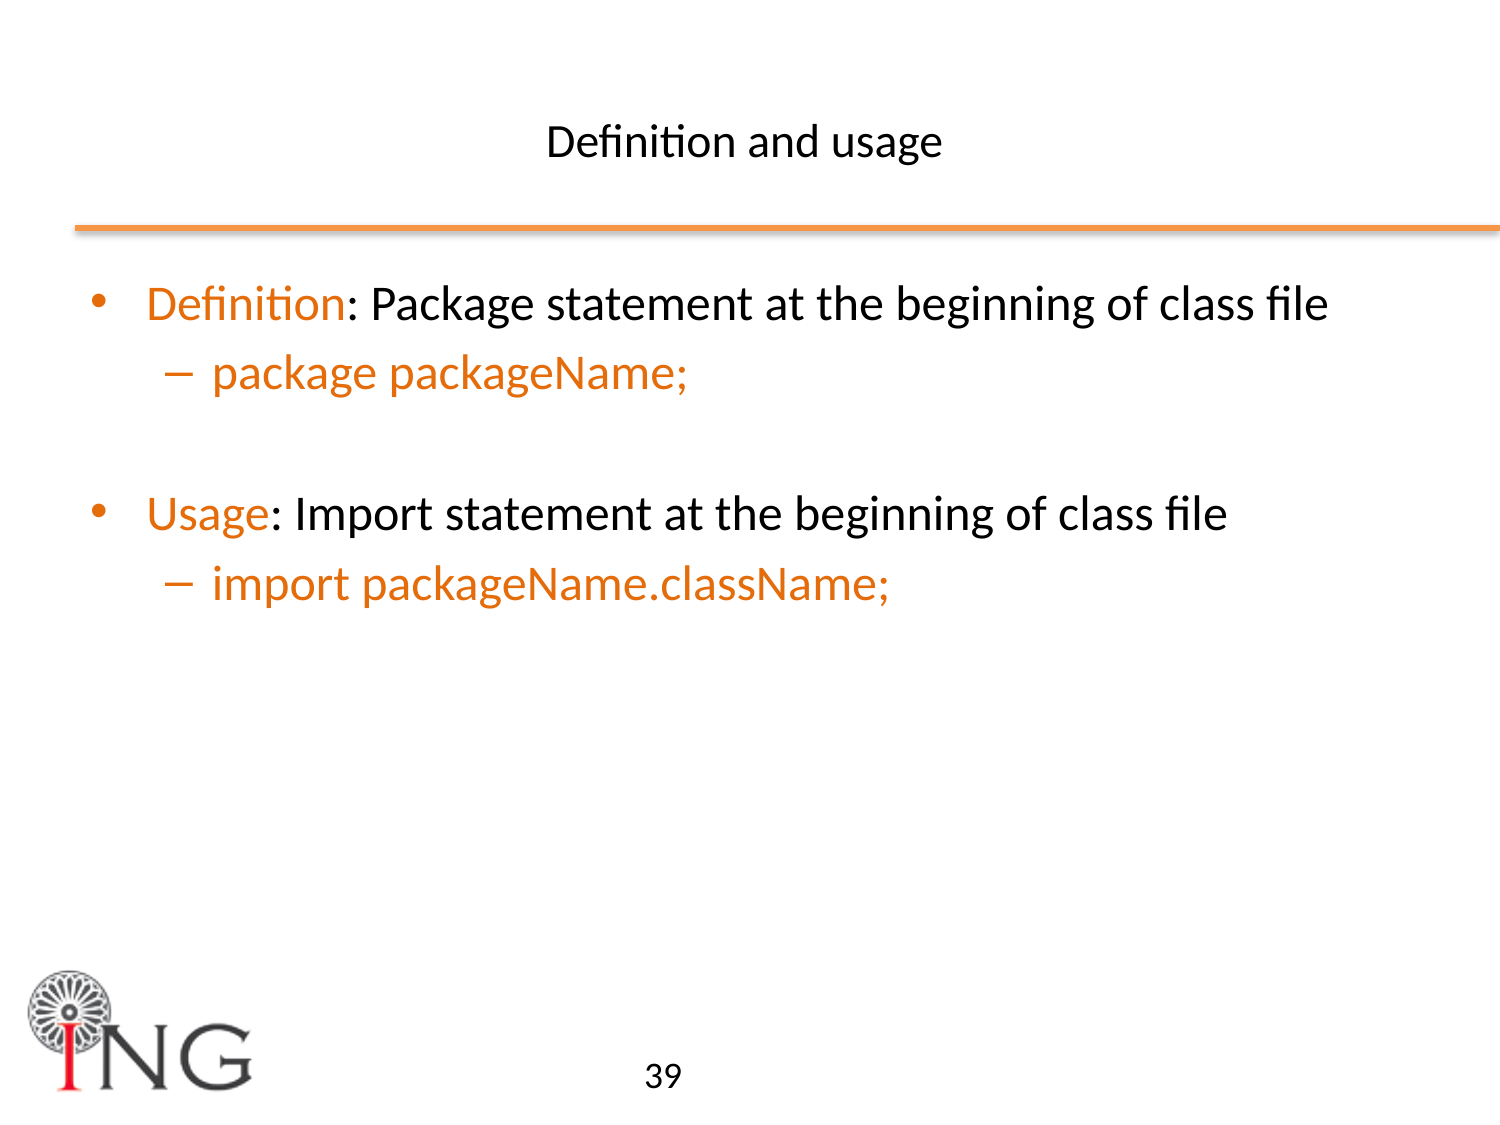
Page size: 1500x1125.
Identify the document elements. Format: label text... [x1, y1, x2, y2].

slide_number 39 [629, 1043, 1425, 1104]
picture [3, 948, 281, 1124]
title Definition and usage [75, 45, 1425, 233]
list Definition: Package statement at the beginning of class file package packageName; Usage: Import statement at the beginning of class file import packageName.className; [75, 262, 1425, 1005]
